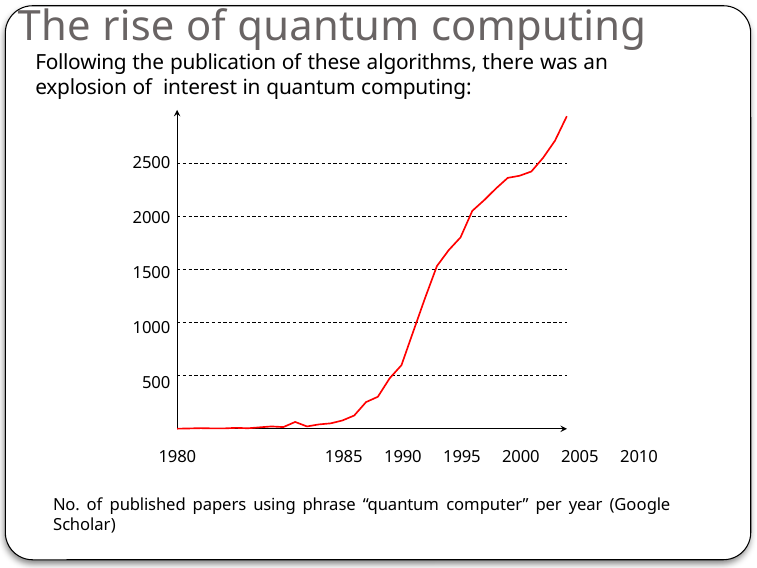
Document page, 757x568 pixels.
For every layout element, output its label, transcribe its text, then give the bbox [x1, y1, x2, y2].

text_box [173, 109, 569, 433]
text_box 2500 2000 1500 1000 500 1980 1985 1990 1995 2000 2005 2010 No. of published papers using phrase “quantum computer” per year (Google Scholar) [51, 150, 704, 534]
title The rise of quantum computing Following the publication of these algorithms, there was an explosion of interest in quantum computing: [15, 1, 691, 99]
